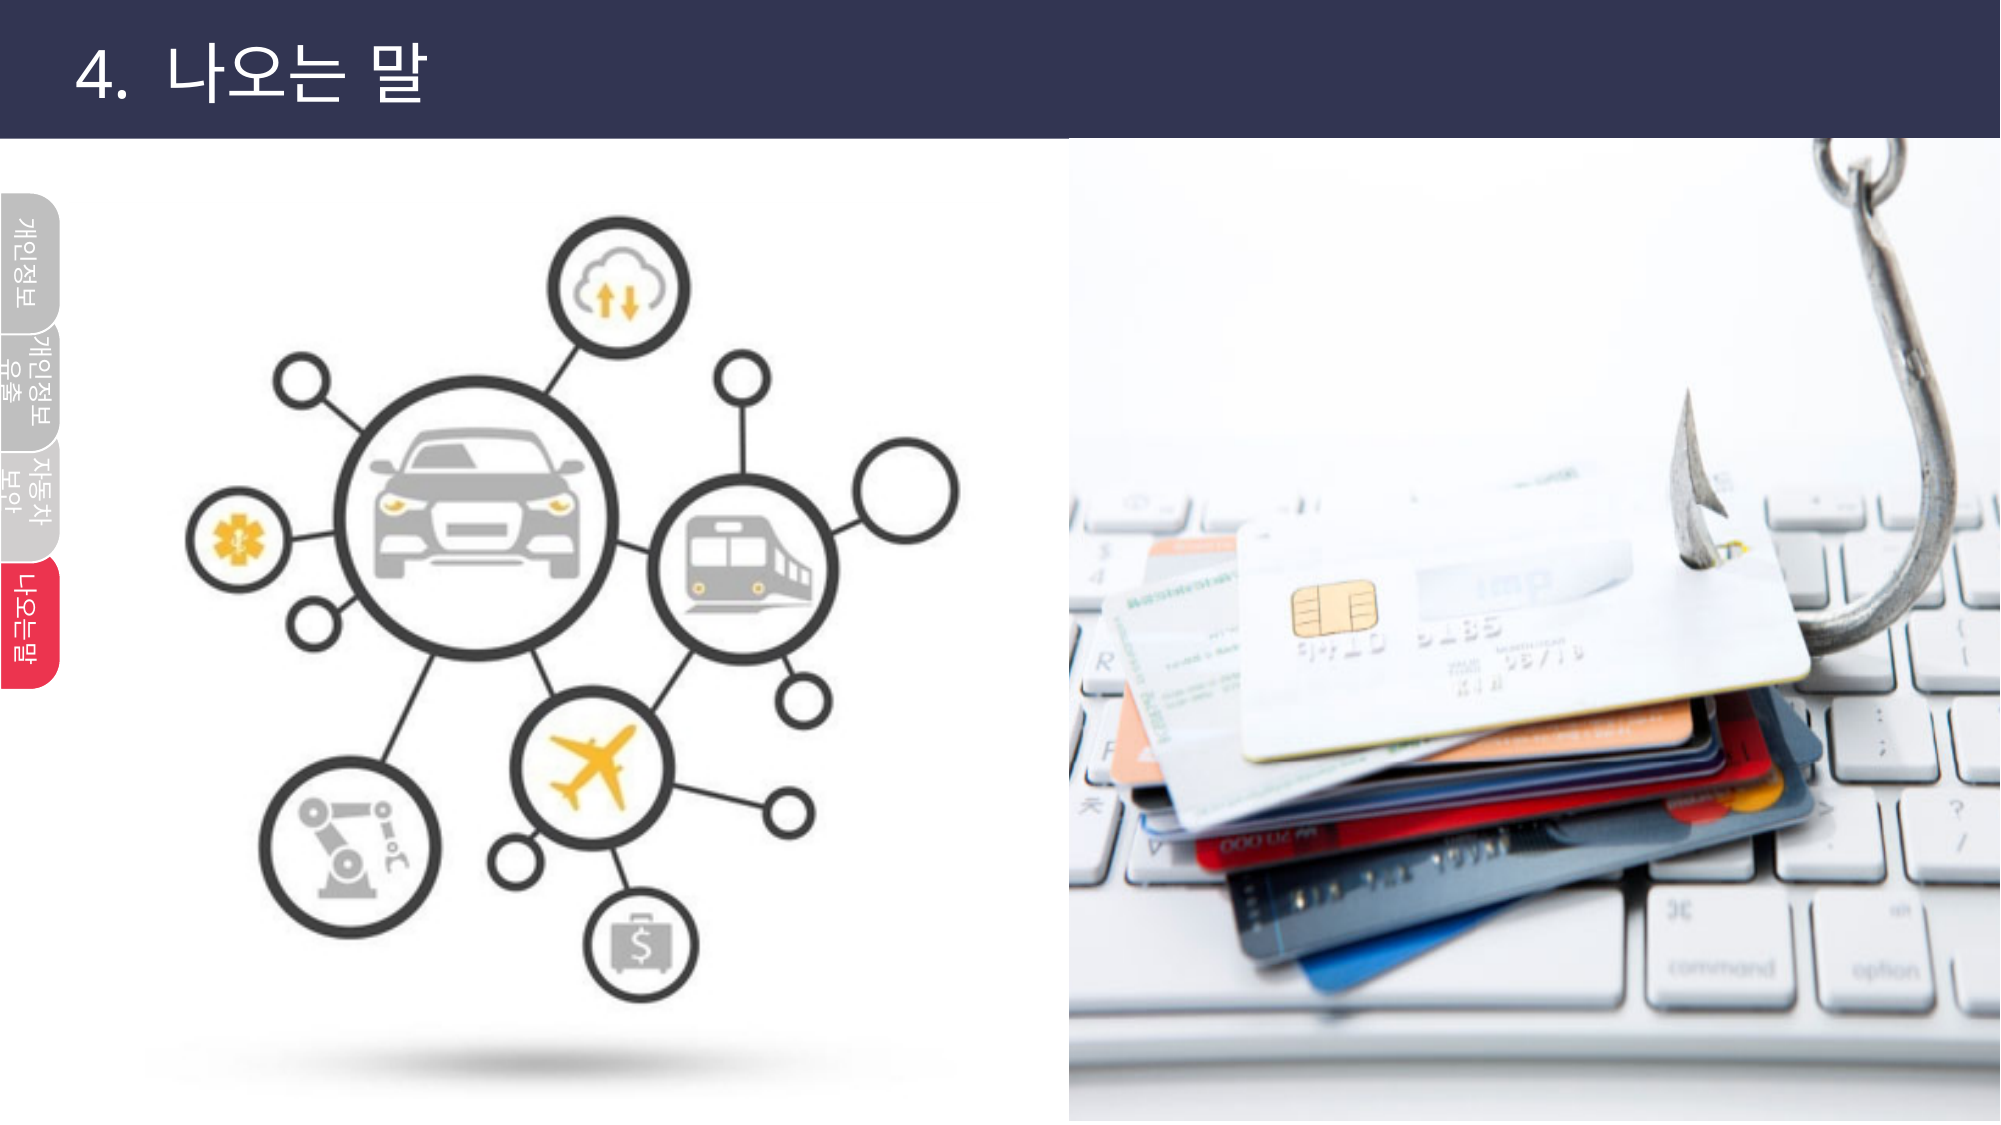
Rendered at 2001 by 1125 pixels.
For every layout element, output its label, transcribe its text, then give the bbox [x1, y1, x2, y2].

picture [1069, 138, 2000, 1121]
text_box 개인정보 유출 [0, 322, 62, 454]
text_box 나오는말 [0, 555, 62, 692]
text_box 자동차 보안 [0, 437, 62, 564]
text_box 4. 나오는 말 [60, 24, 888, 165]
picture [69, 201, 1001, 1099]
text_box 개인정보 [0, 191, 62, 336]
text_box [0, 0, 2000, 140]
